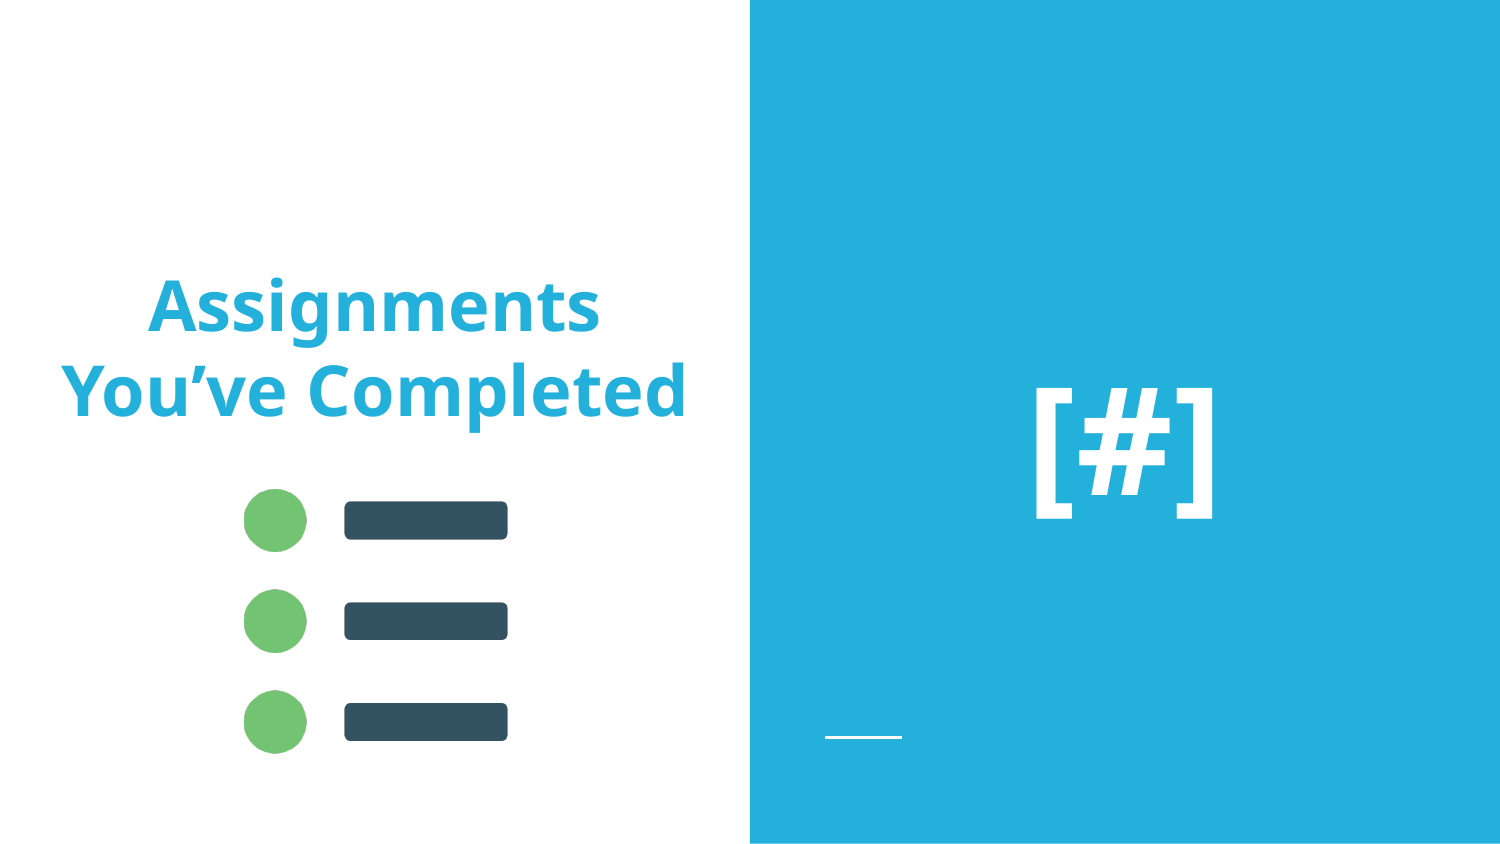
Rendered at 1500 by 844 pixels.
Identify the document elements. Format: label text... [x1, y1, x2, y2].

list [#] [810, 118, 1440, 725]
title Assignments You’ve Completed [43, 176, 708, 446]
picture [214, 460, 536, 782]
